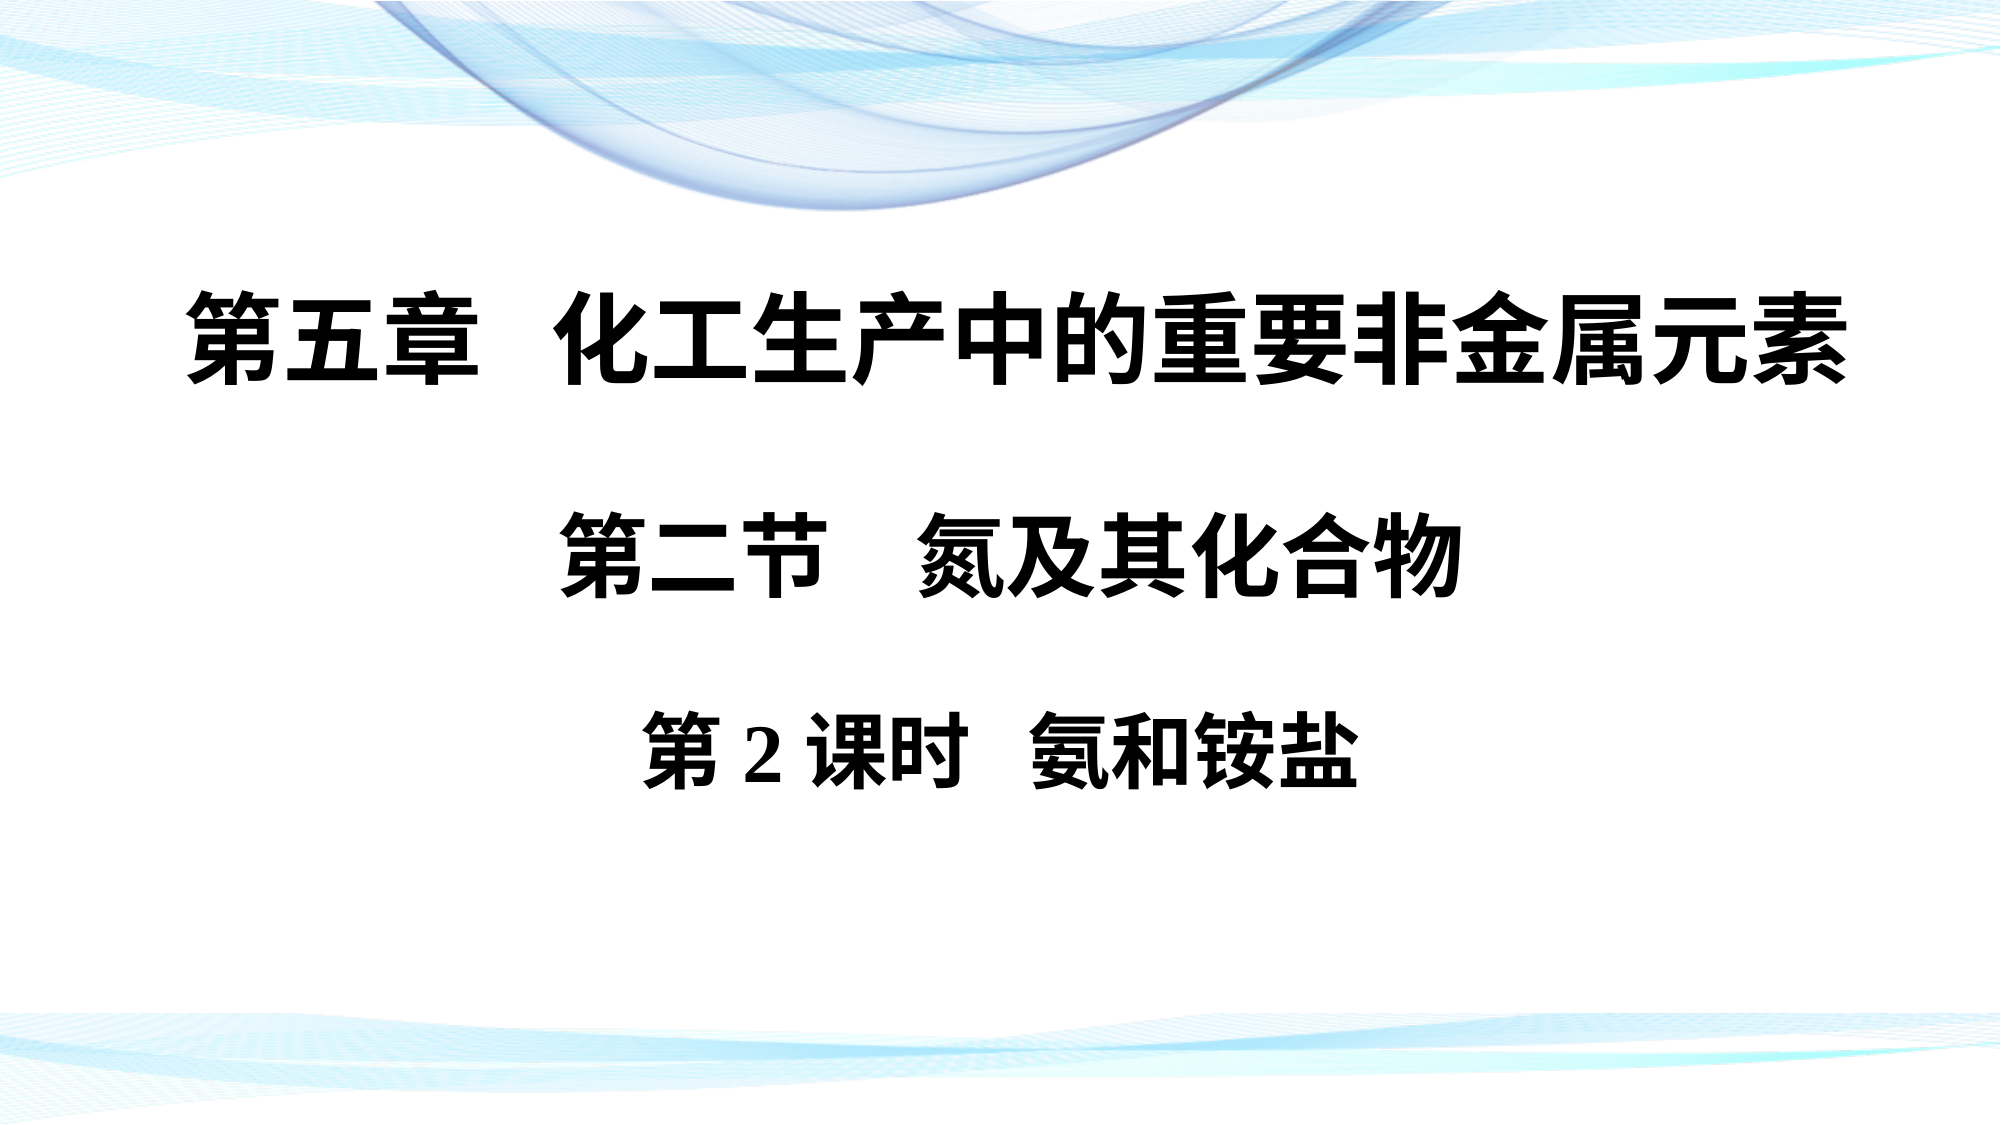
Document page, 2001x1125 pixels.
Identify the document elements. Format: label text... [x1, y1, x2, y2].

text_box 第五章 化工生产中的重要非金属元素 [116, 269, 1916, 404]
picture [0, 0, 2001, 336]
picture [0, 1013, 2001, 1125]
text_box 第二节 氮及其化合物 [261, 491, 1761, 617]
text_box 第2课时 氨和铵盐 [171, 691, 1829, 807]
